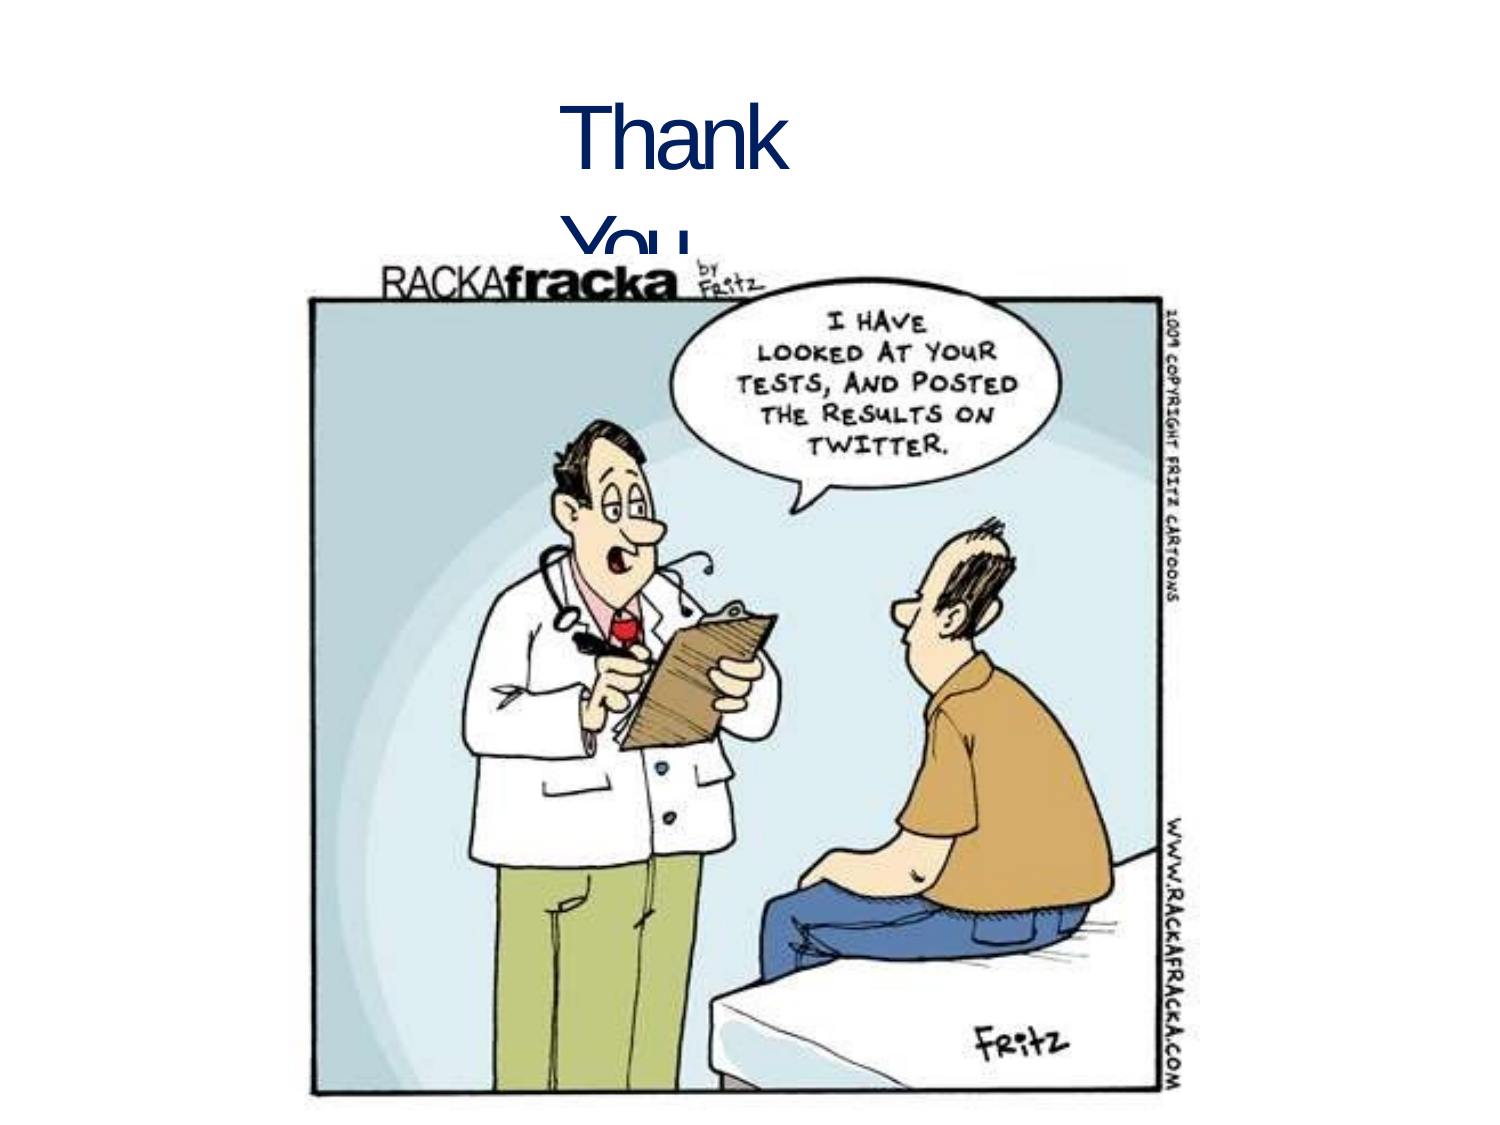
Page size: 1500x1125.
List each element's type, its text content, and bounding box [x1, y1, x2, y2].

text_box [287, 254, 1200, 1110]
title Thank You [556, 75, 943, 254]
